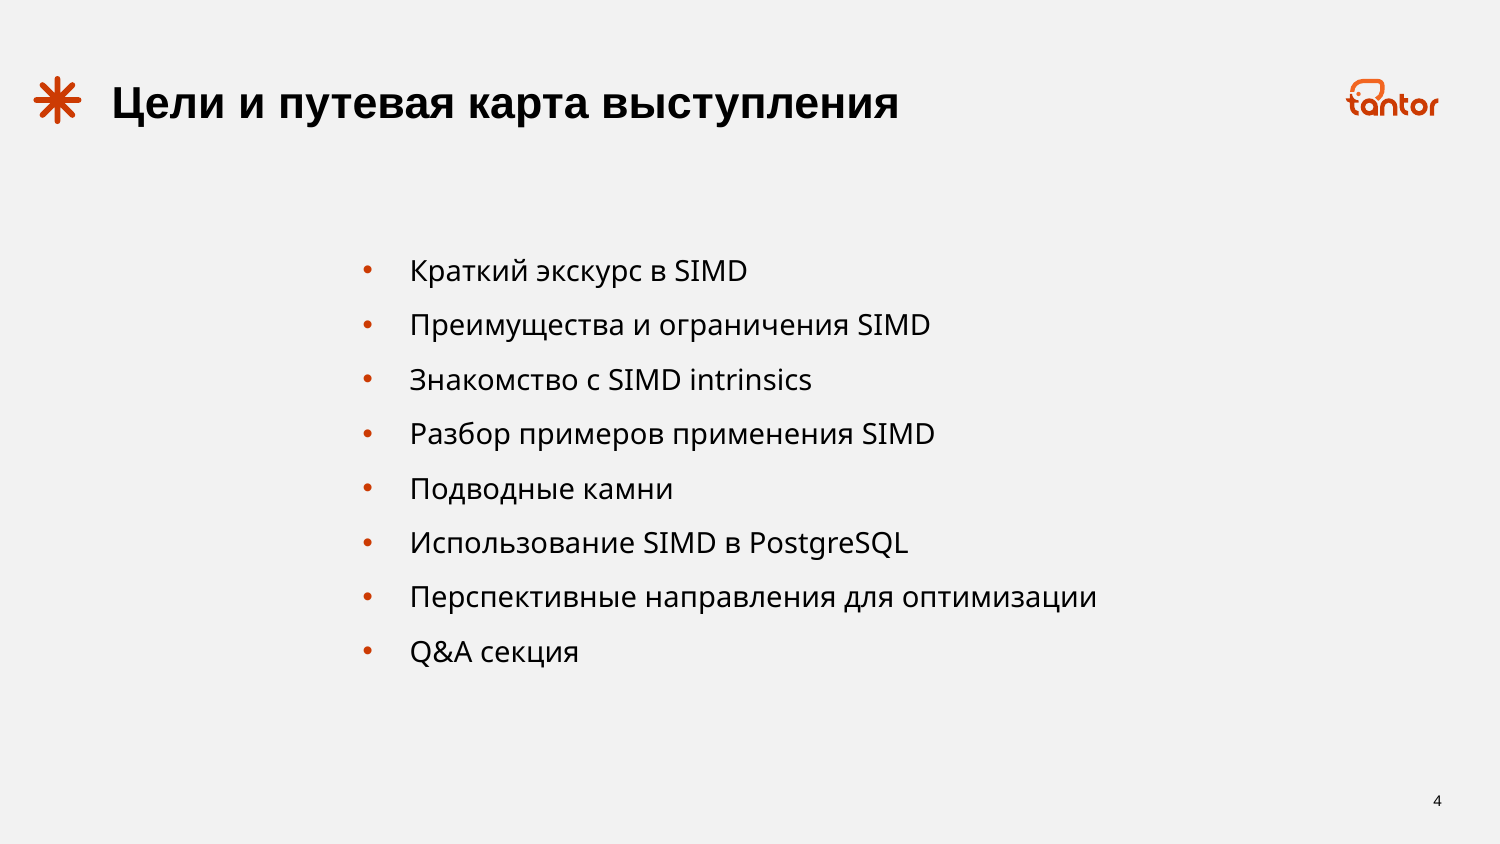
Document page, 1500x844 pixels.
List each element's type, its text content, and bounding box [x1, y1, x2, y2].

text_box Краткий экскурс в SIMD Преимущества и ограничения SIMD Знакомство с SIMD intrinsics Разбор примеров применения SIMD Подводные камни Использование SIMD в PostgreSQL Перспективные направления для оптимизации Q&A секция [356, 239, 1143, 712]
title Цели и путевая карта выступления [96, 22, 1267, 178]
